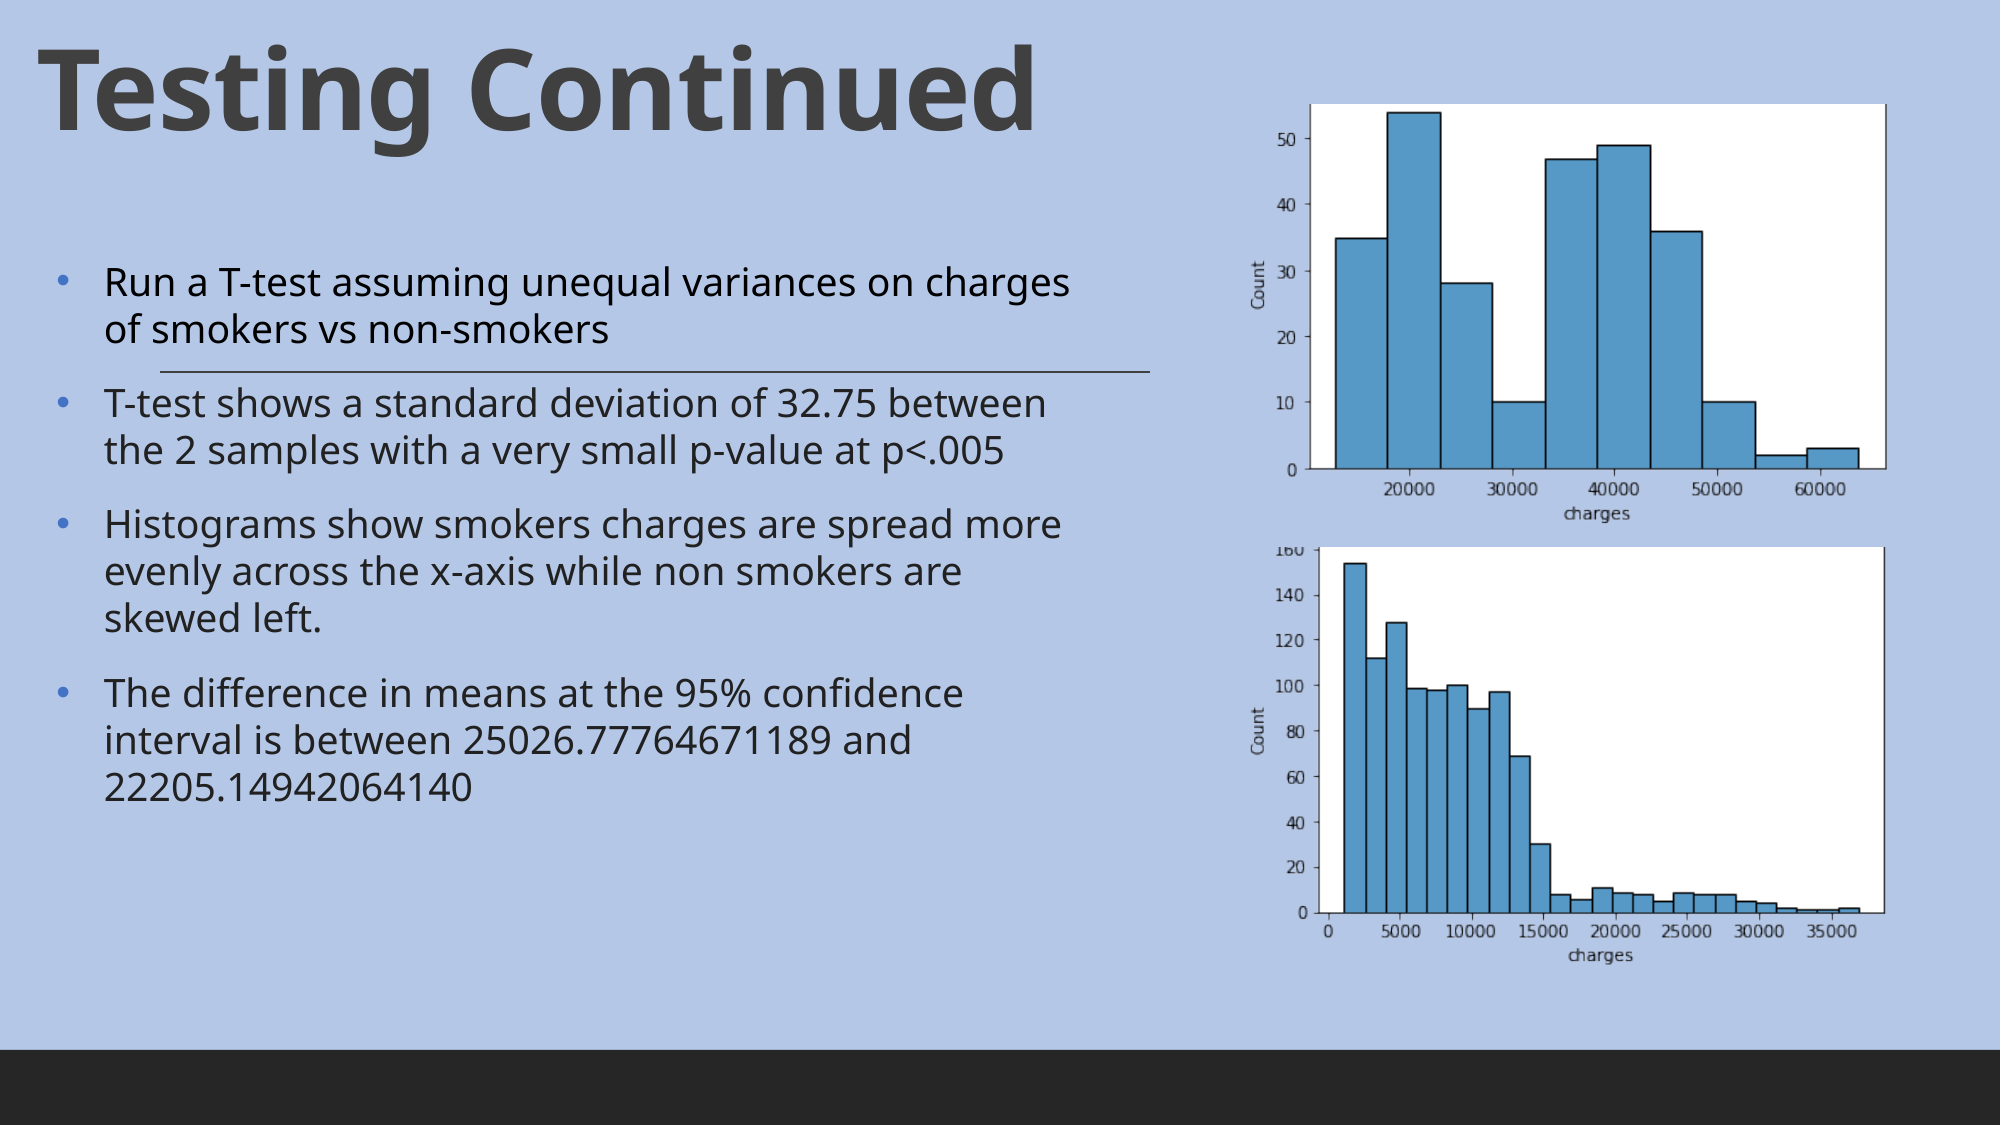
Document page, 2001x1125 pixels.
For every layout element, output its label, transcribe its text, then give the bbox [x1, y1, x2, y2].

picture [1239, 546, 1897, 978]
text_box [0, 0, 2000, 1049]
list Run a T-test assuming unequal variances on charges of smokers vs non-smokers T-test shows a standard deviation of 32.75 between the 2 samples with a very small p-value at p<.005 Histograms show smokers charges are spread more evenly across the x-axis while non smokers are skewed left. The difference in means at the 95% confidence interval is between 25026.77764671189 and 22205.14942064140 [56, 249, 1112, 818]
picture [1239, 103, 1897, 534]
text_box [0, 1049, 2000, 1125]
title Testing Continued [21, 31, 1077, 163]
